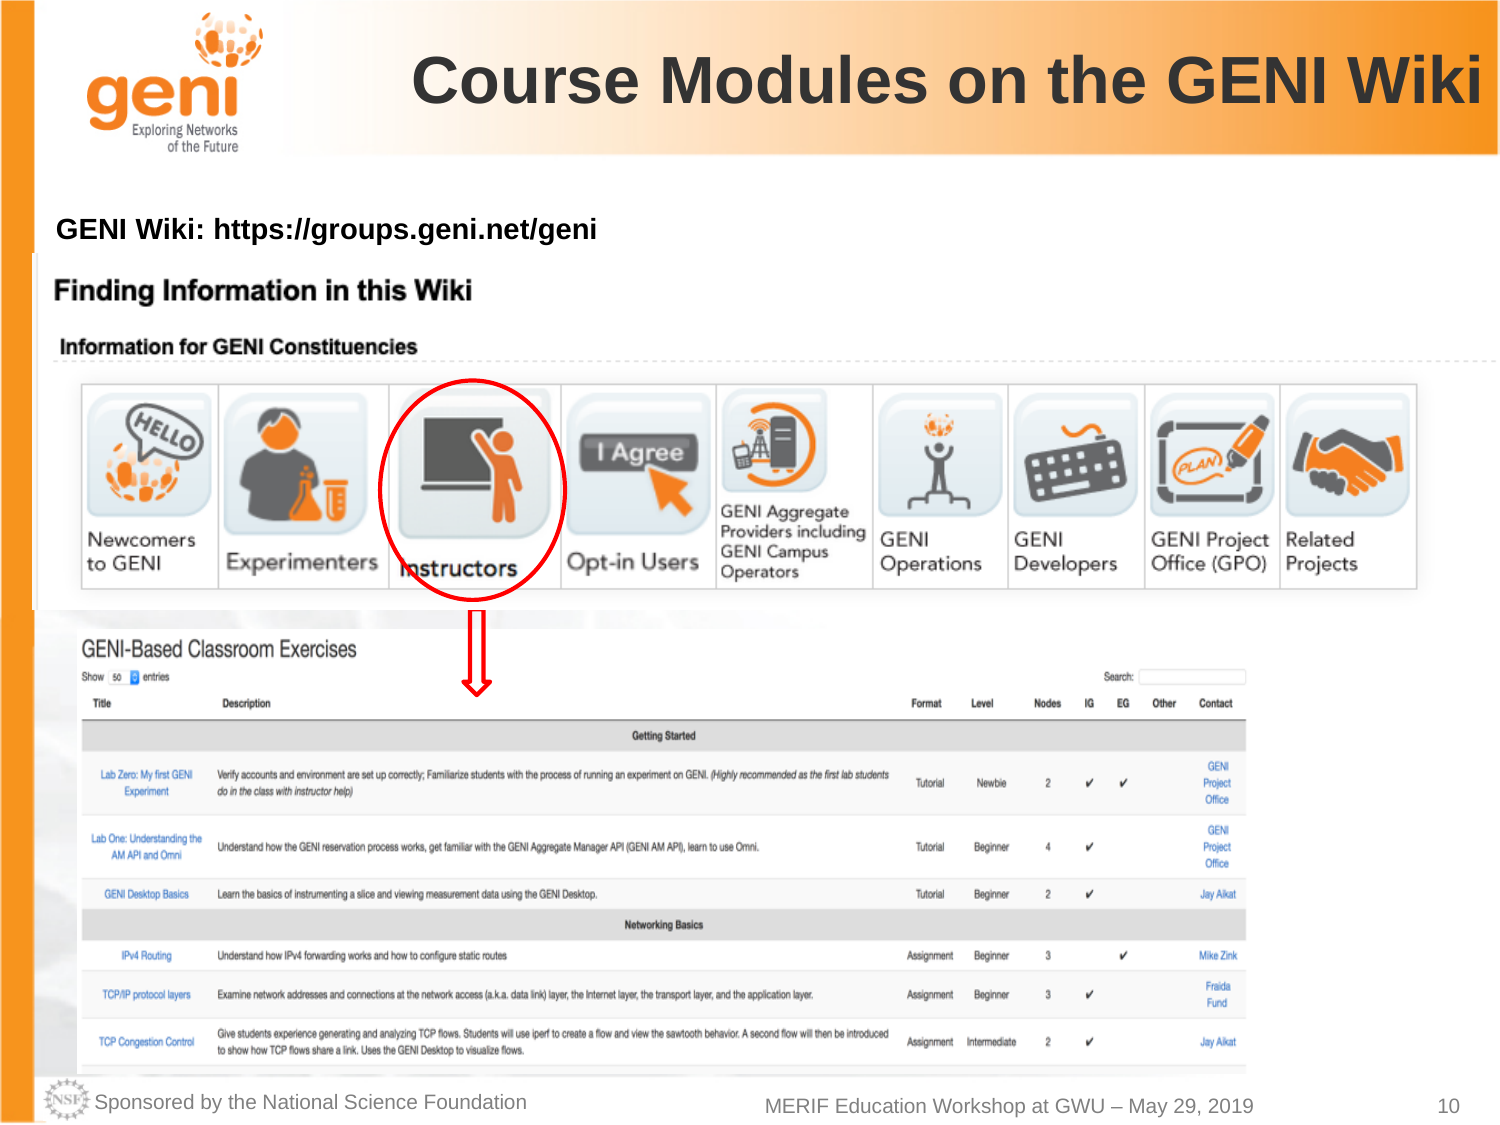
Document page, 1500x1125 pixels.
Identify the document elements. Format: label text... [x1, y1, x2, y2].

picture [0, 0, 1500, 1125]
text_box GENI Wiki: https://groups.geni.net/geni [41, 202, 651, 251]
text_box [467, 618, 486, 627]
title Course Modules on the GENI Wiki [112, 0, 1500, 155]
